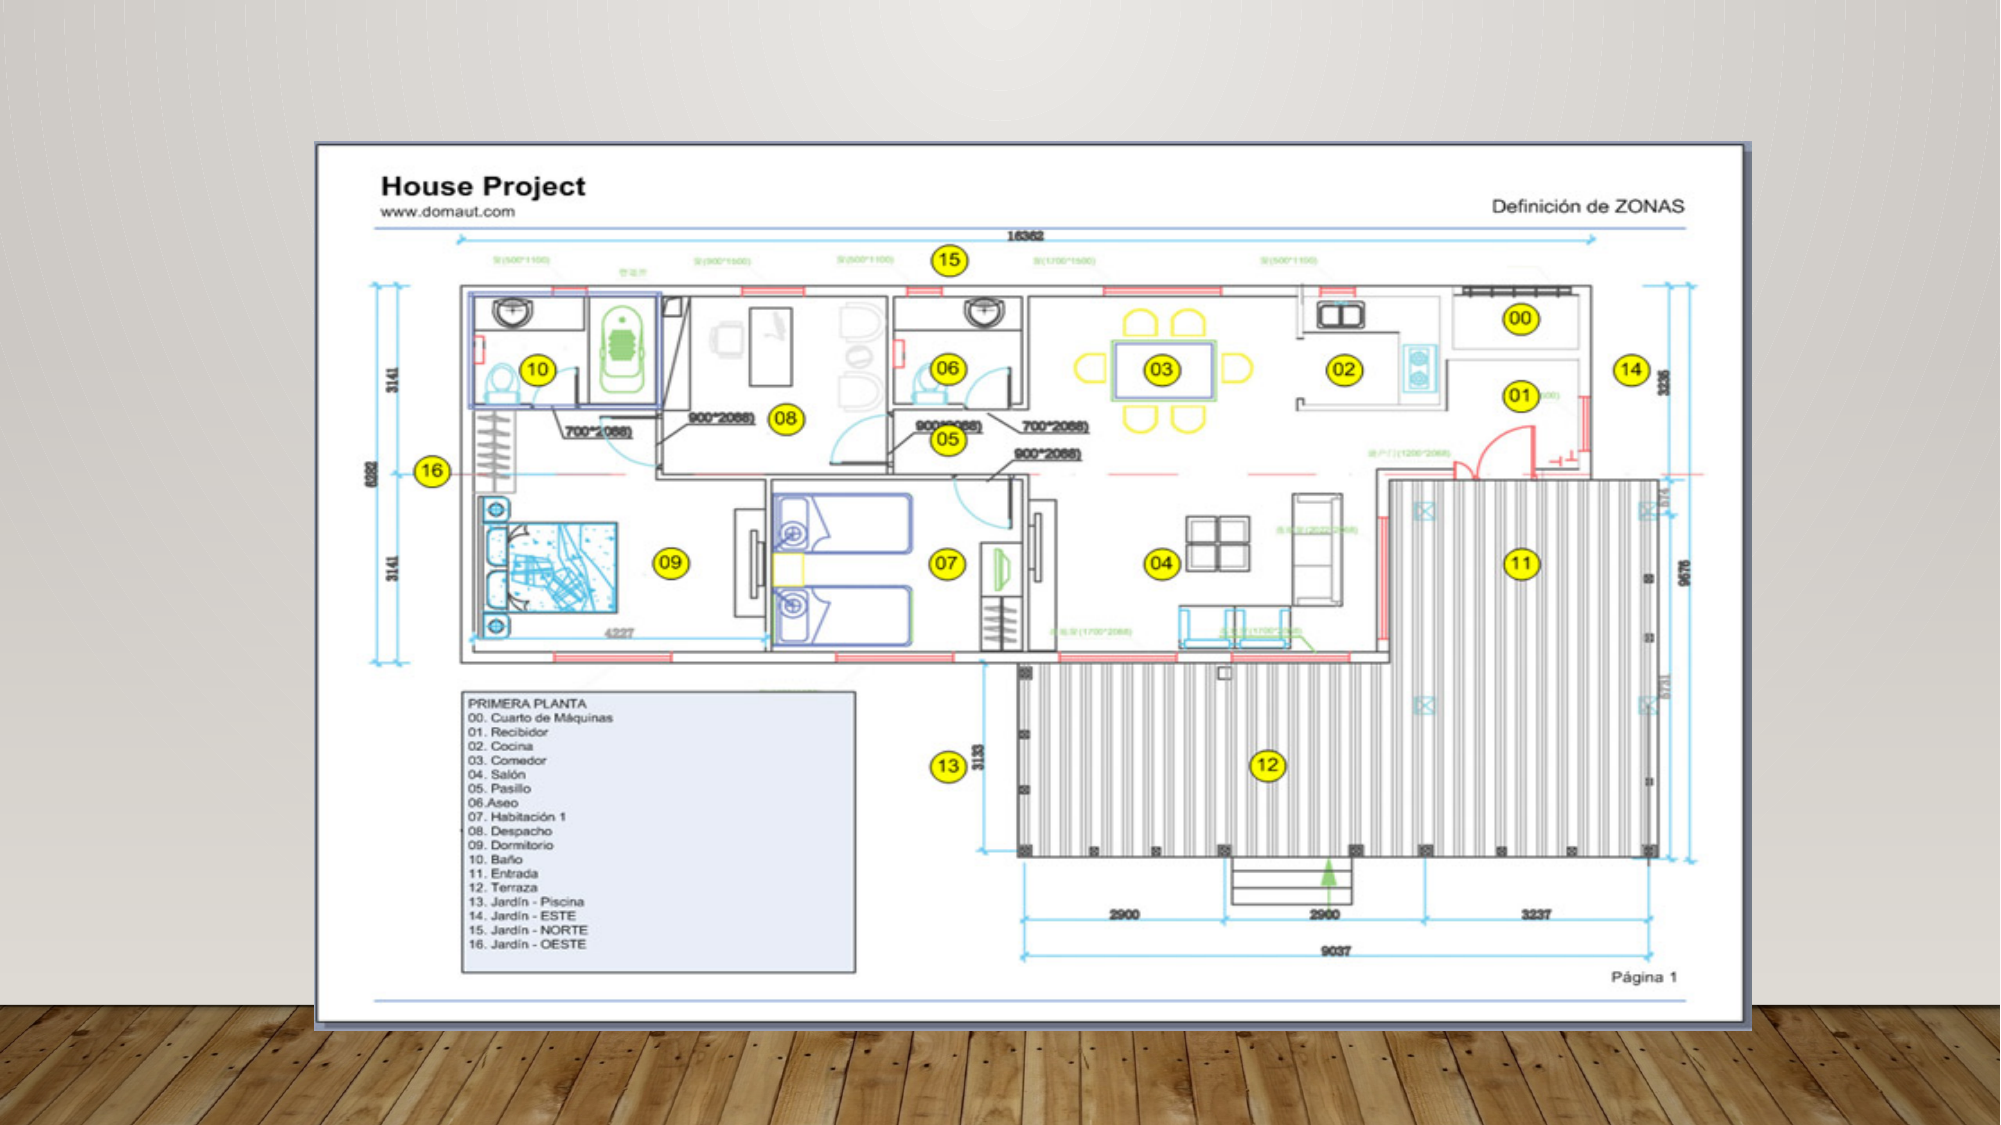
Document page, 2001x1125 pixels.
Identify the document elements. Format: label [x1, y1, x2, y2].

picture [0, 141, 2000, 1125]
